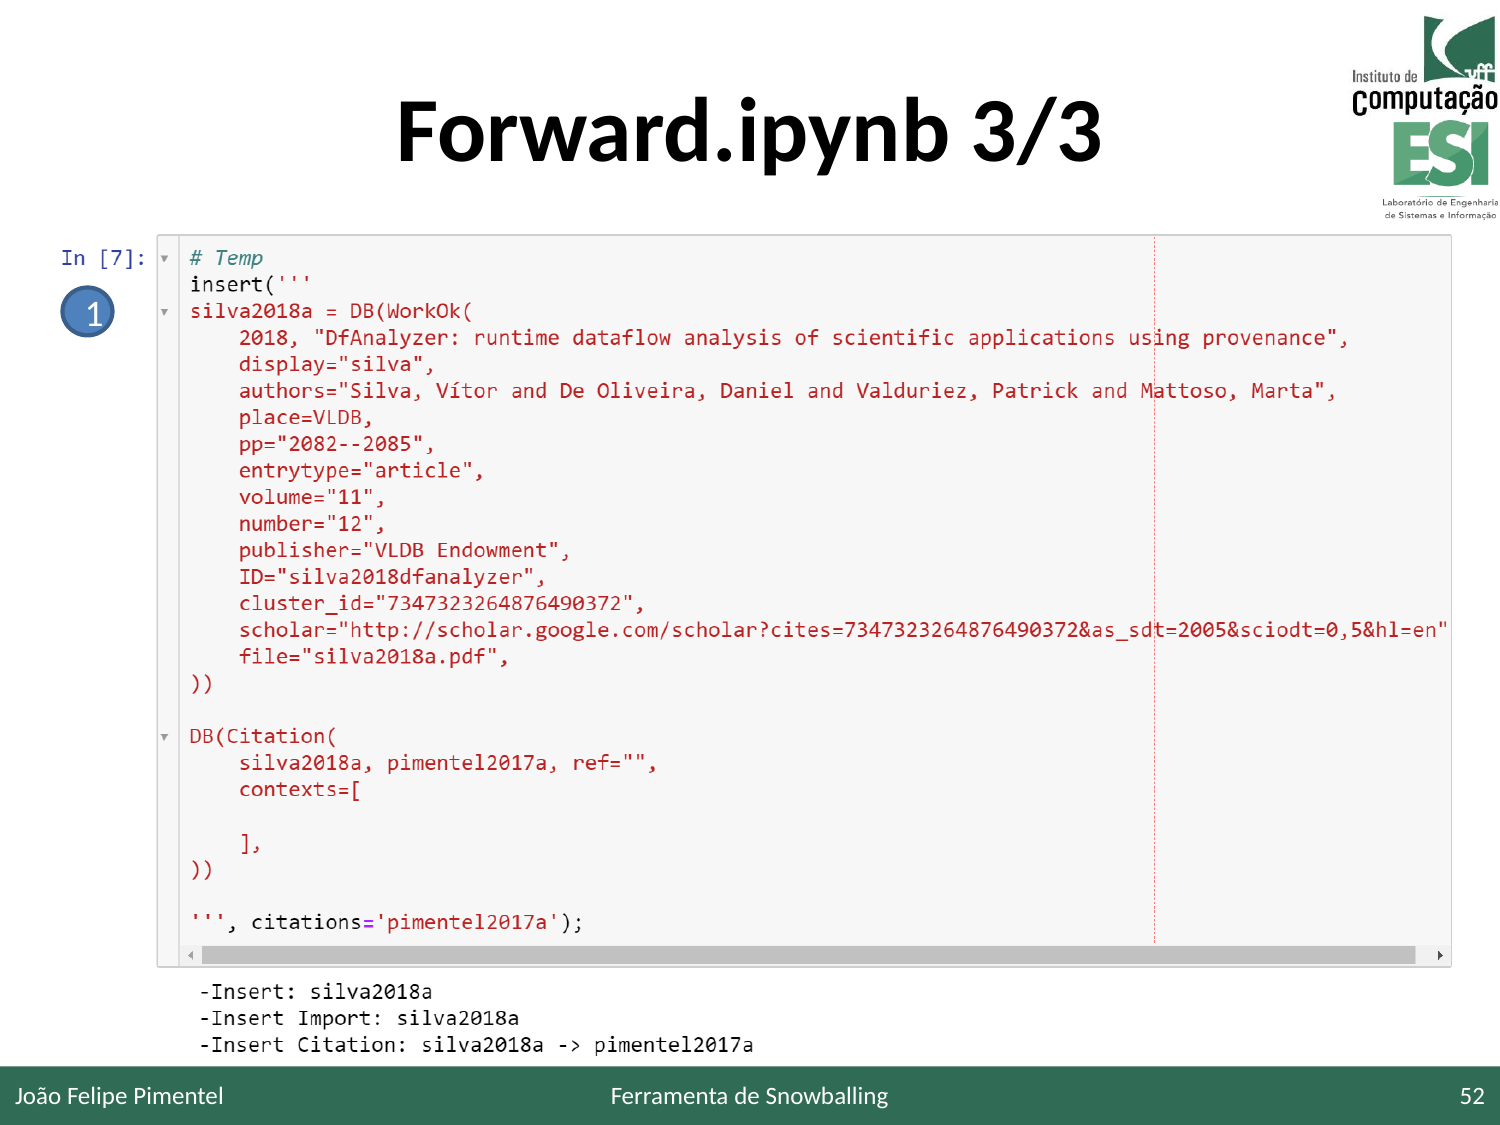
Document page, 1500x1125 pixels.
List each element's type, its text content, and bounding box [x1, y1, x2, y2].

slide_number João Felipe Pimentel [0, 1065, 350, 1125]
footer Ferramenta de Snowballing [512, 1073, 988, 1125]
picture [49, 120, 1498, 1066]
slide_number 52 [1149, 1065, 1500, 1125]
title Forward.ipynb 3/3 [150, 30, 1350, 219]
